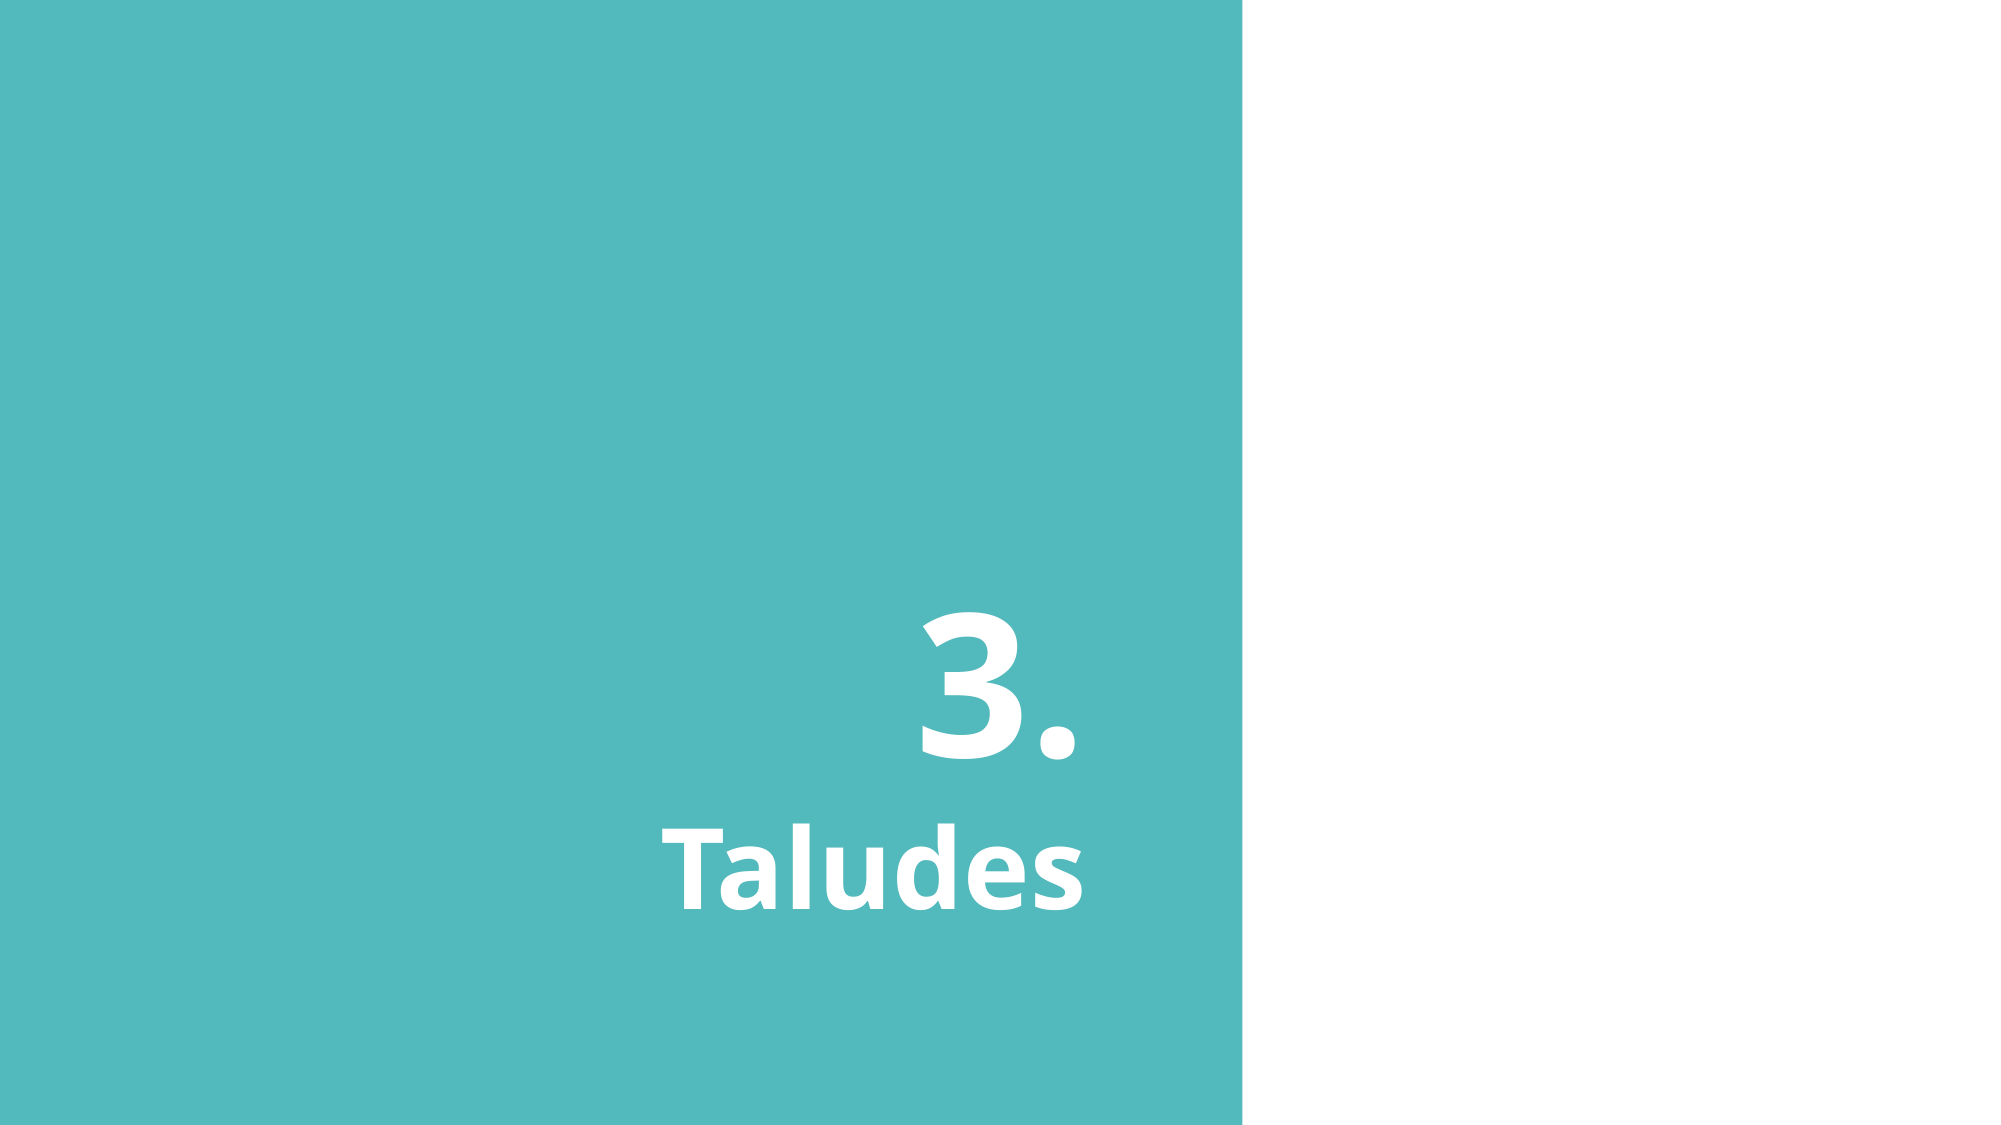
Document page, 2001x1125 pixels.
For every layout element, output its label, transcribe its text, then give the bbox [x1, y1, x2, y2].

title 3. Taludes [362, 633, 1102, 948]
